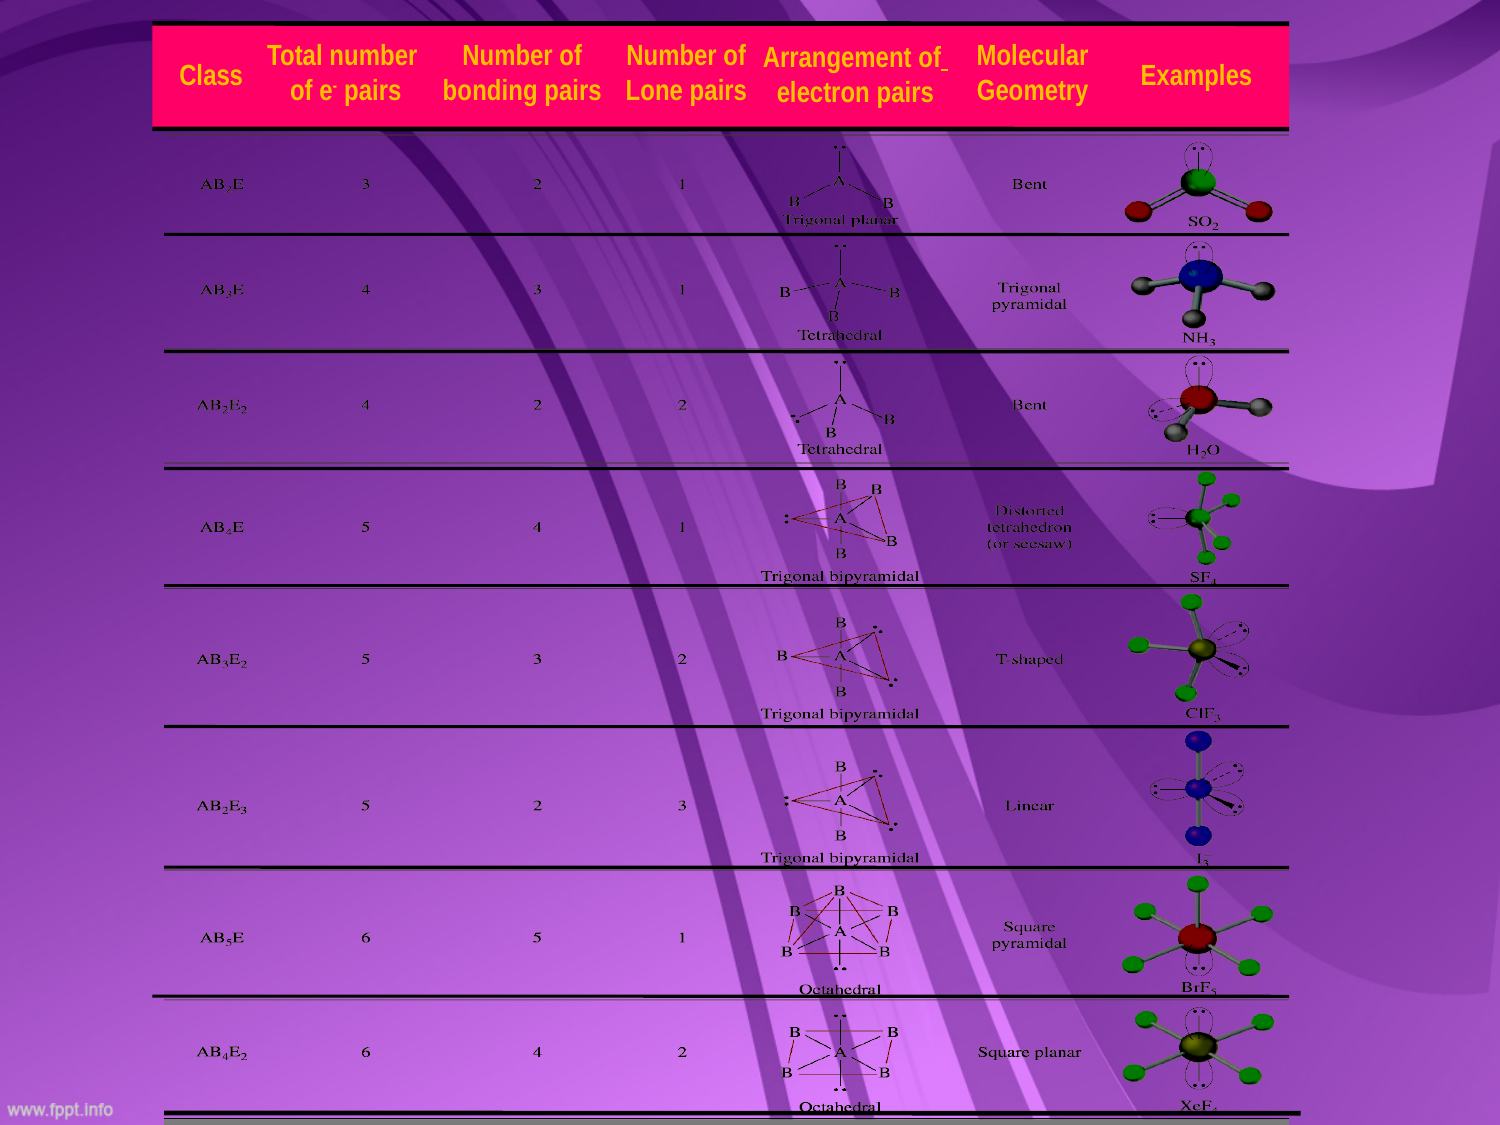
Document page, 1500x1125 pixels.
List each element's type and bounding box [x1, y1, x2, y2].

text_box [152, 23, 1290, 130]
picture [0, 0, 1500, 1125]
